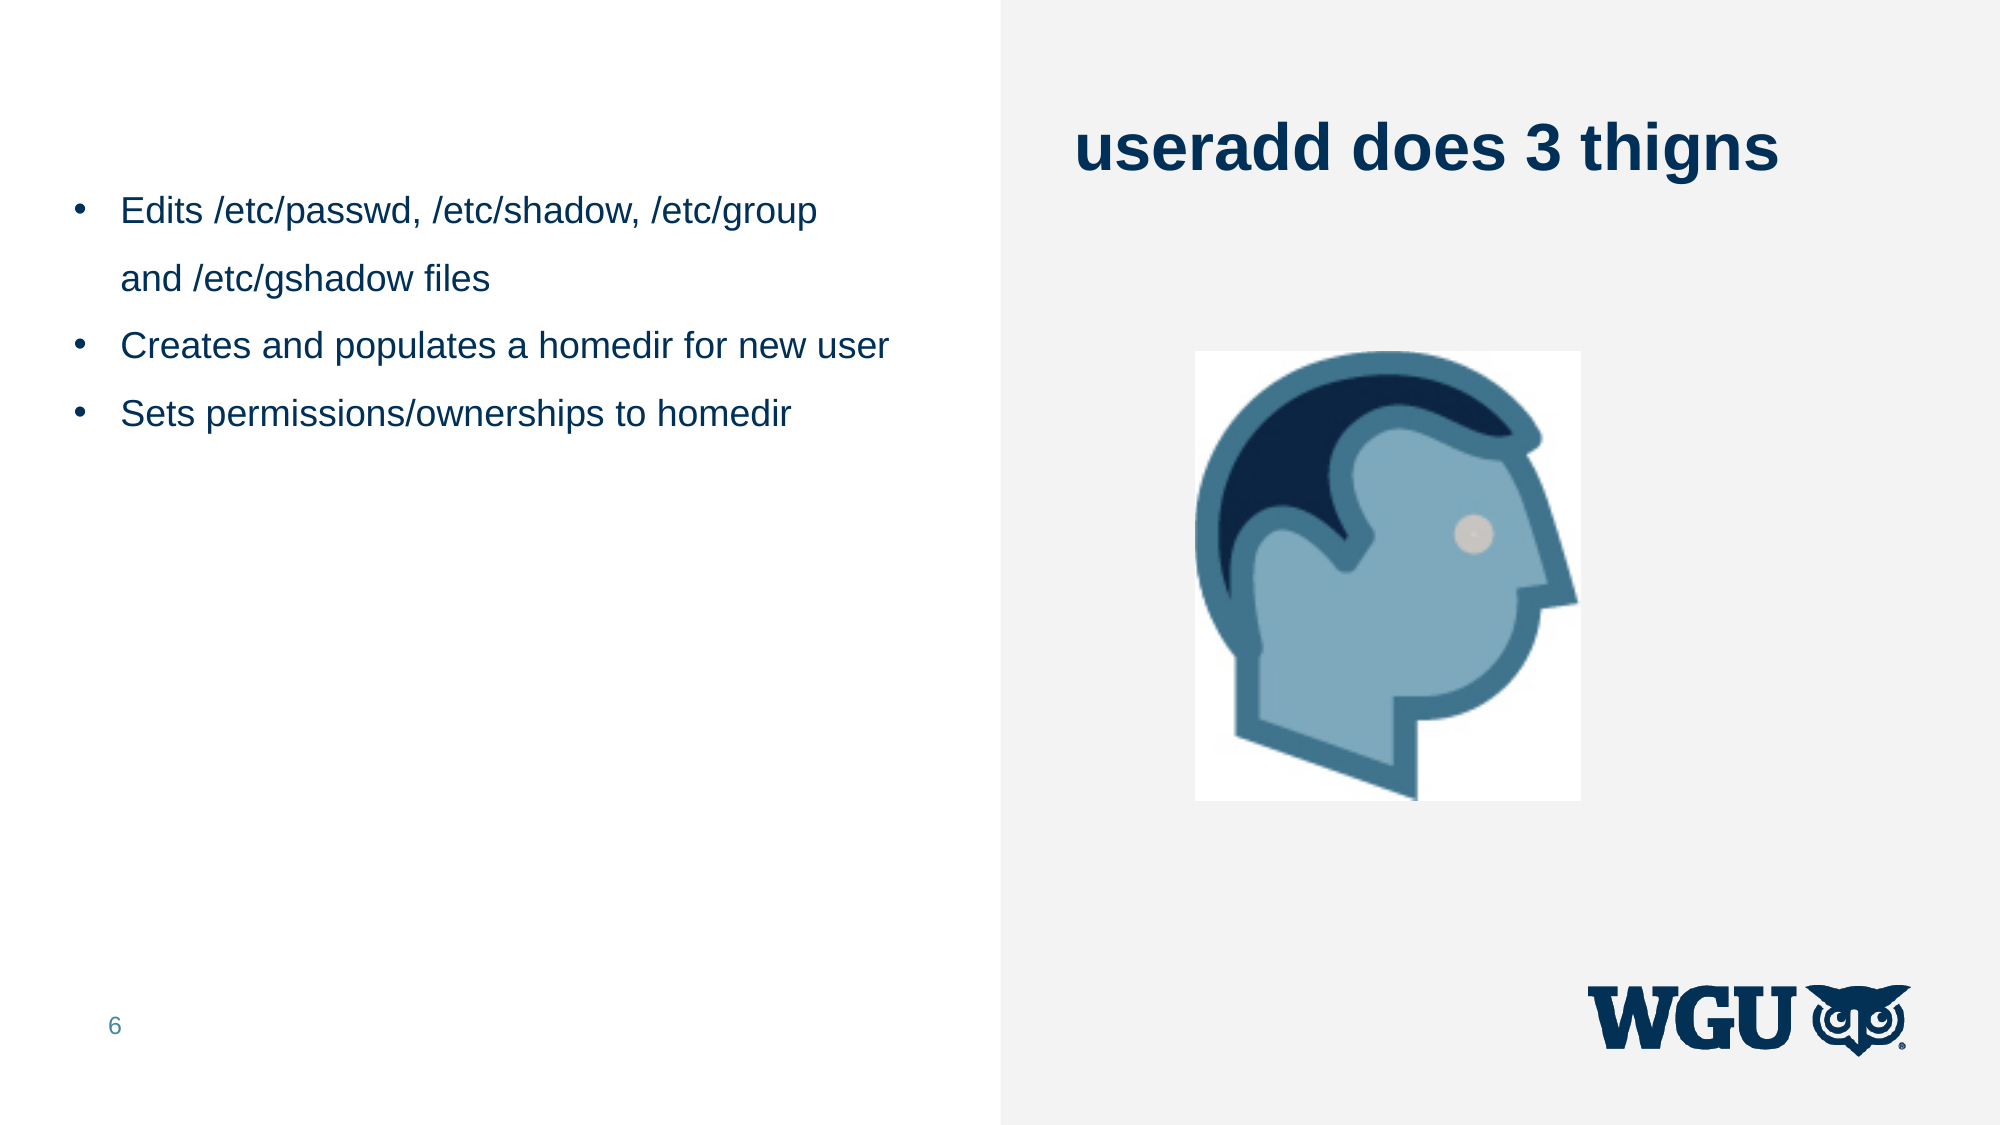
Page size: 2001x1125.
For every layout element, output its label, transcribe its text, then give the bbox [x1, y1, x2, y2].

slide_number 6 [93, 994, 192, 1055]
picture [1195, 351, 1581, 801]
text_box Edits /etc/passwd, /etc/shadow, /etc/group and /etc/gshadow files Creates and populates a homedir for new user Sets permissions/ownerships to homedir [58, 156, 941, 442]
title useradd does 3 thigns [1059, 105, 1912, 206]
picture [1586, 984, 1912, 1057]
